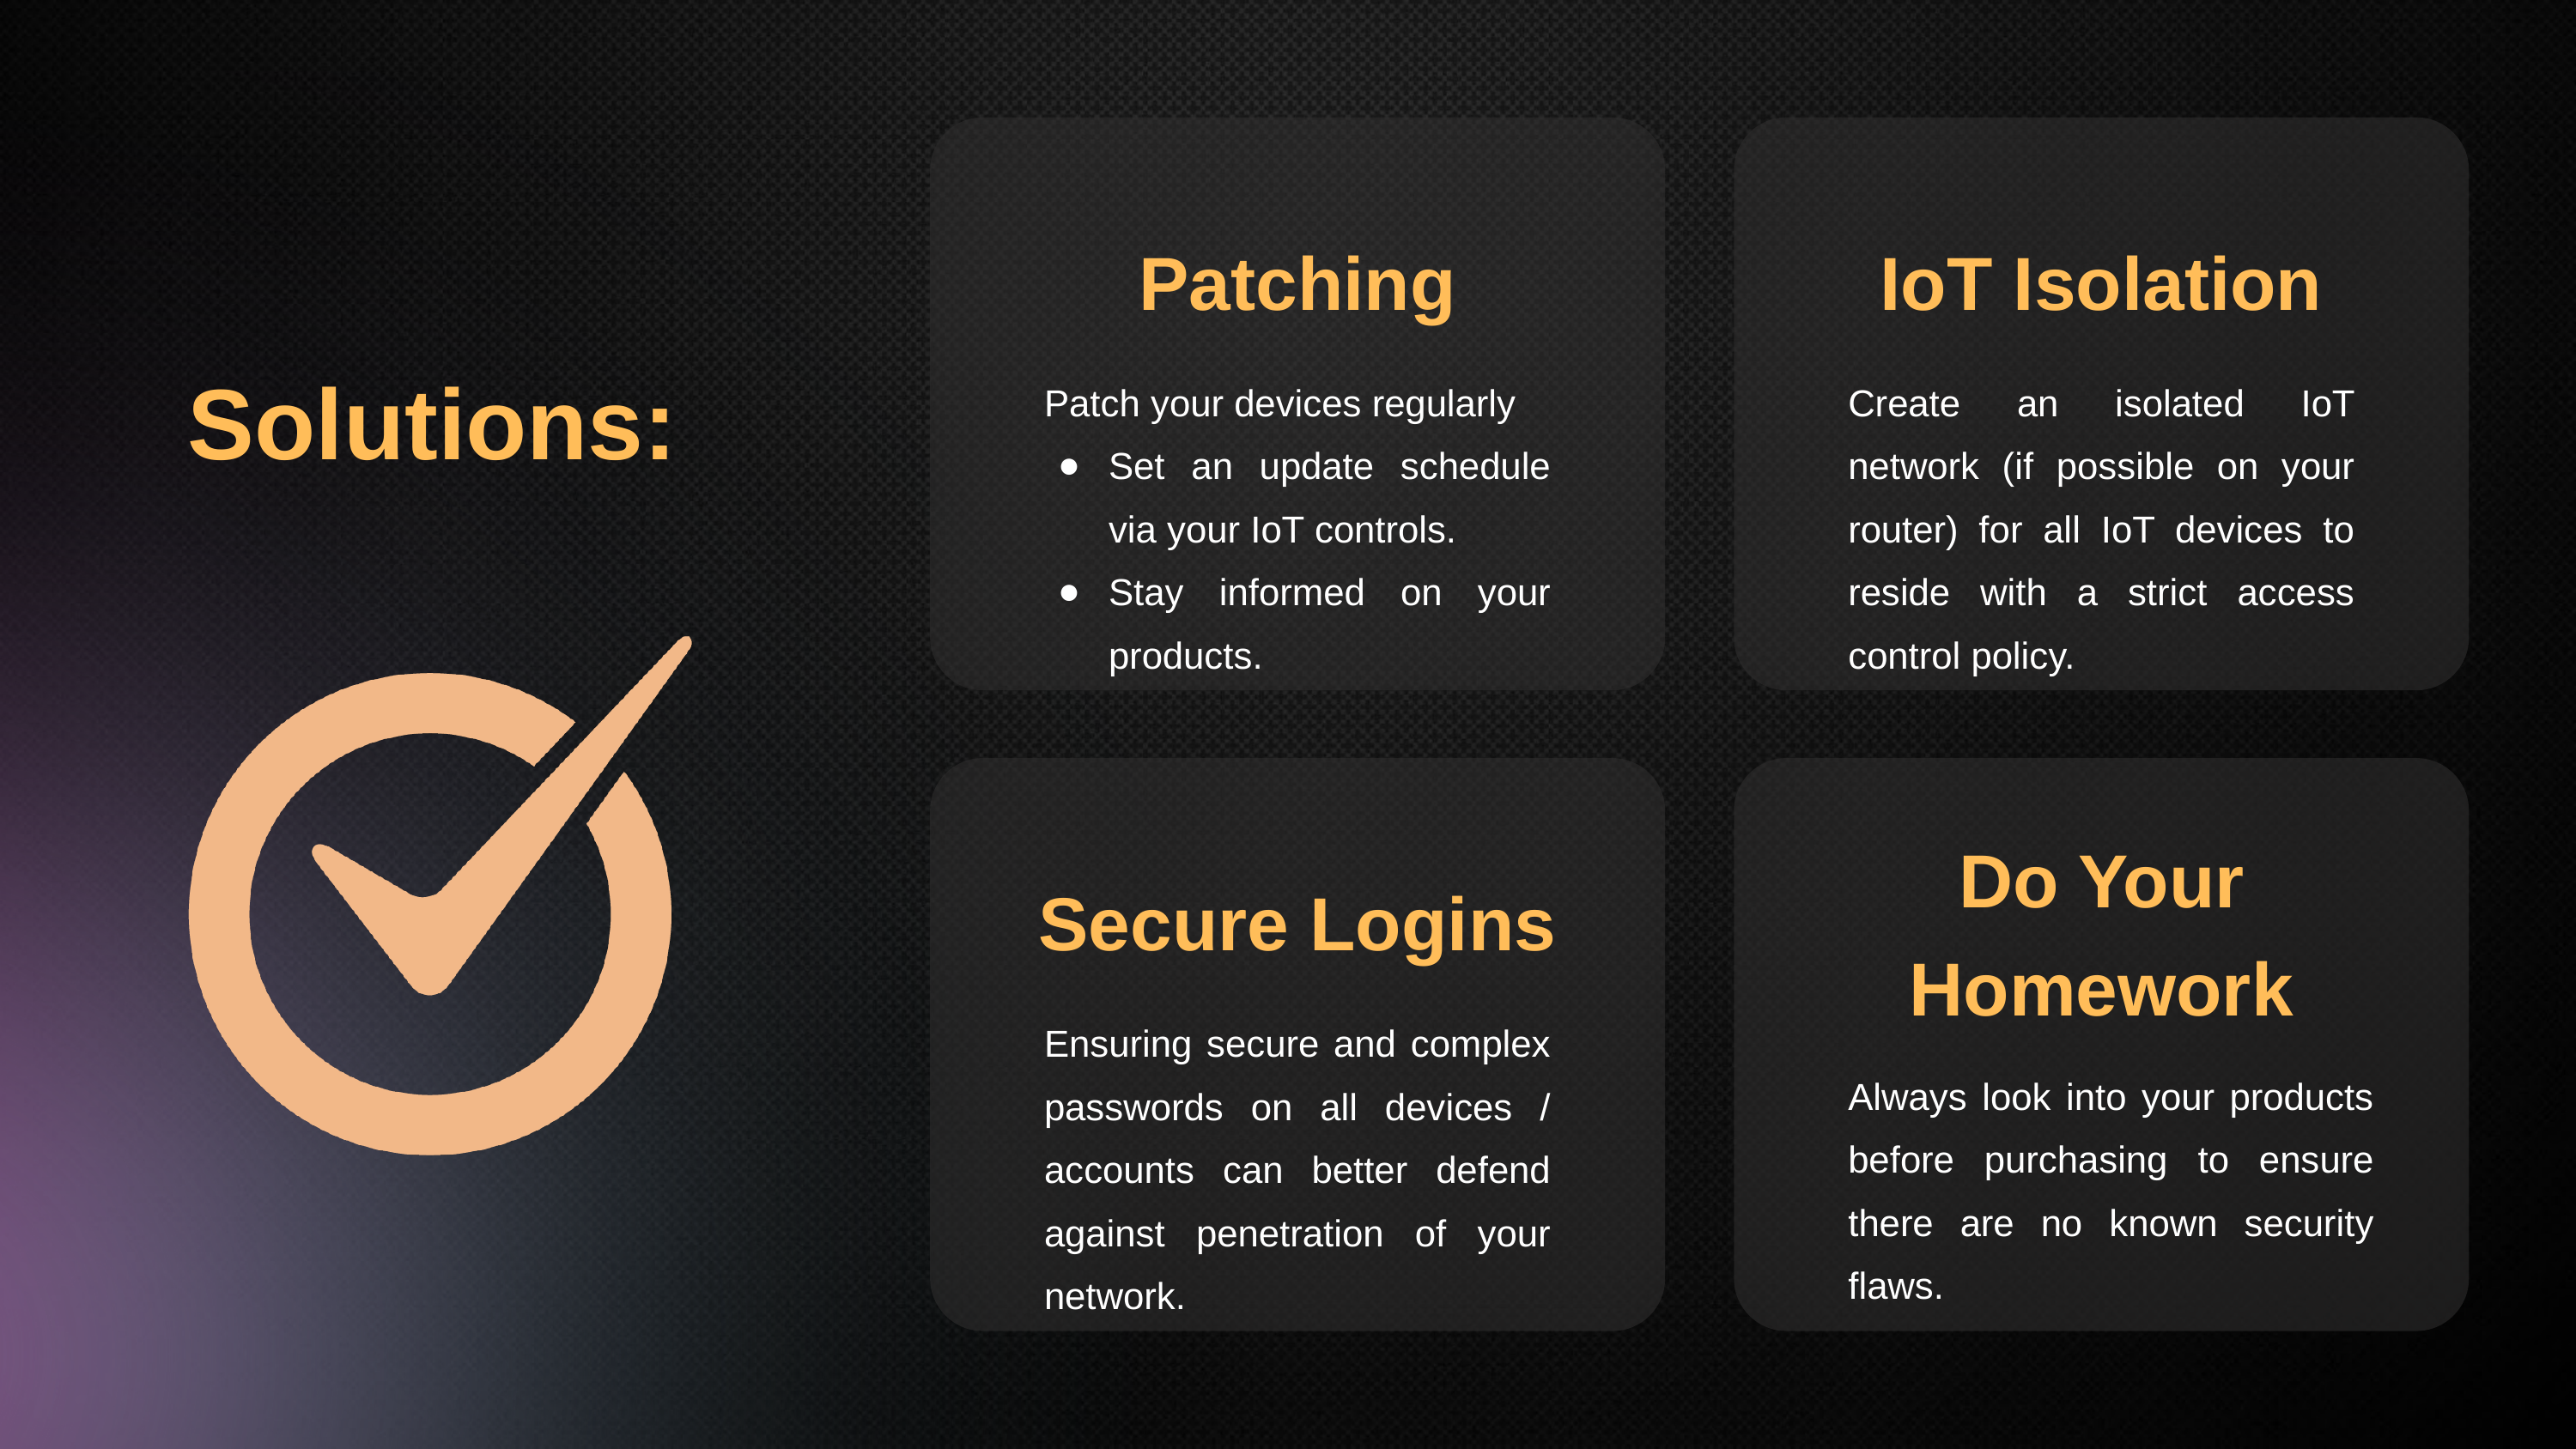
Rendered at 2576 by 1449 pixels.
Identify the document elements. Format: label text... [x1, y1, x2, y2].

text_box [929, 757, 1666, 1331]
text_box Solutions: [187, 359, 779, 481]
text_box [0, 71, 1157, 1449]
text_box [929, 117, 1666, 691]
picture [187, 635, 692, 1155]
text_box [1734, 117, 2470, 691]
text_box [1734, 757, 2470, 1331]
text_box [0, 0, 2576, 1449]
